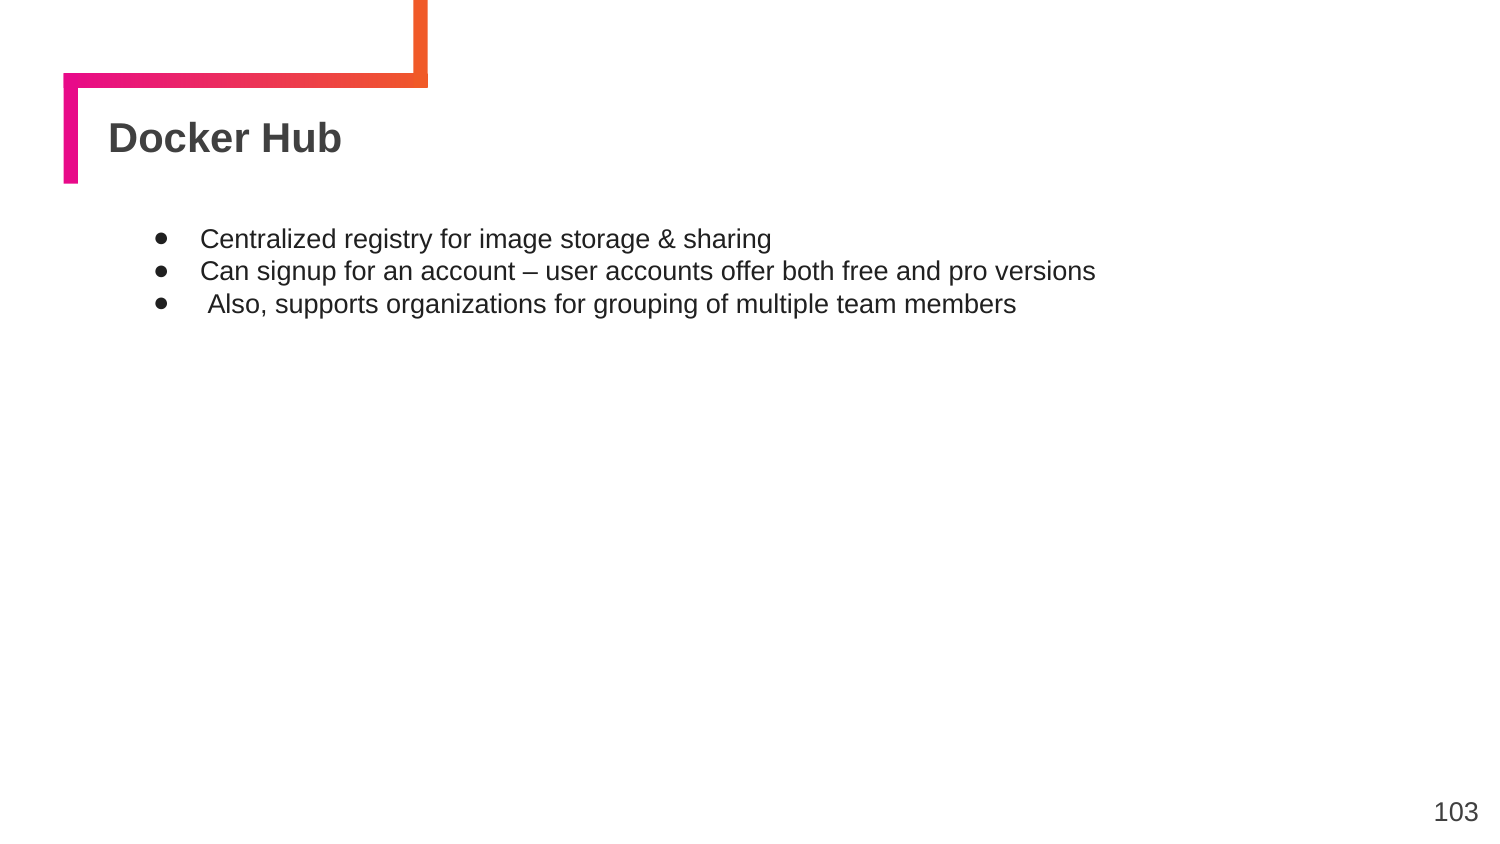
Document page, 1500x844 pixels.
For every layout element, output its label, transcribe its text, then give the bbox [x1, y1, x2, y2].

slide_number 103 [1403, 779, 1494, 844]
subtitle Centralized registry for image storage & sharing Can signup for an account – user accounts offer both free and pro versions Also, supports organizations for grouping of multiple team members [100, 206, 1352, 727]
title Docker Hub [100, 117, 1455, 169]
